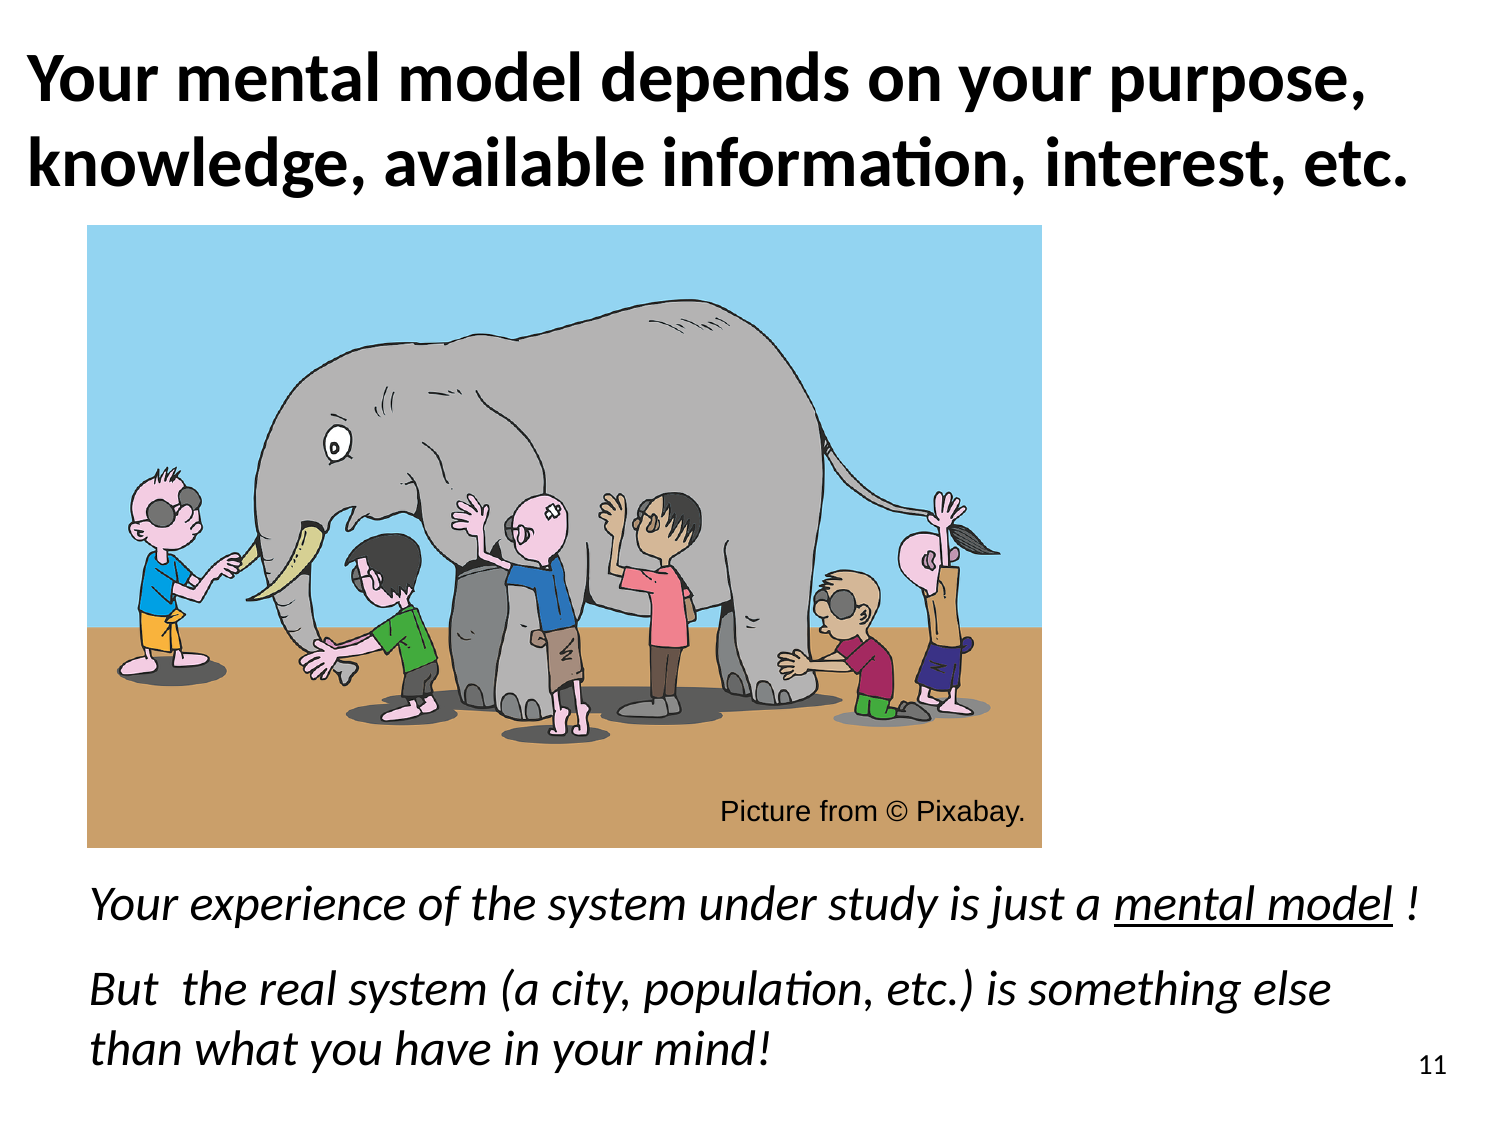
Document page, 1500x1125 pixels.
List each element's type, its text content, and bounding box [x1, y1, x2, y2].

text_box Your experience of the system under study is just a mental model ! But the real system (a city, population, etc.) is something else than what you have in your mind! [73, 862, 1449, 1083]
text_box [87, 225, 1042, 848]
text_box Your mental model depends on your purpose, knowledge, available information, interest, etc. [12, 23, 1488, 209]
slide_number 11 [1400, 1037, 1463, 1113]
